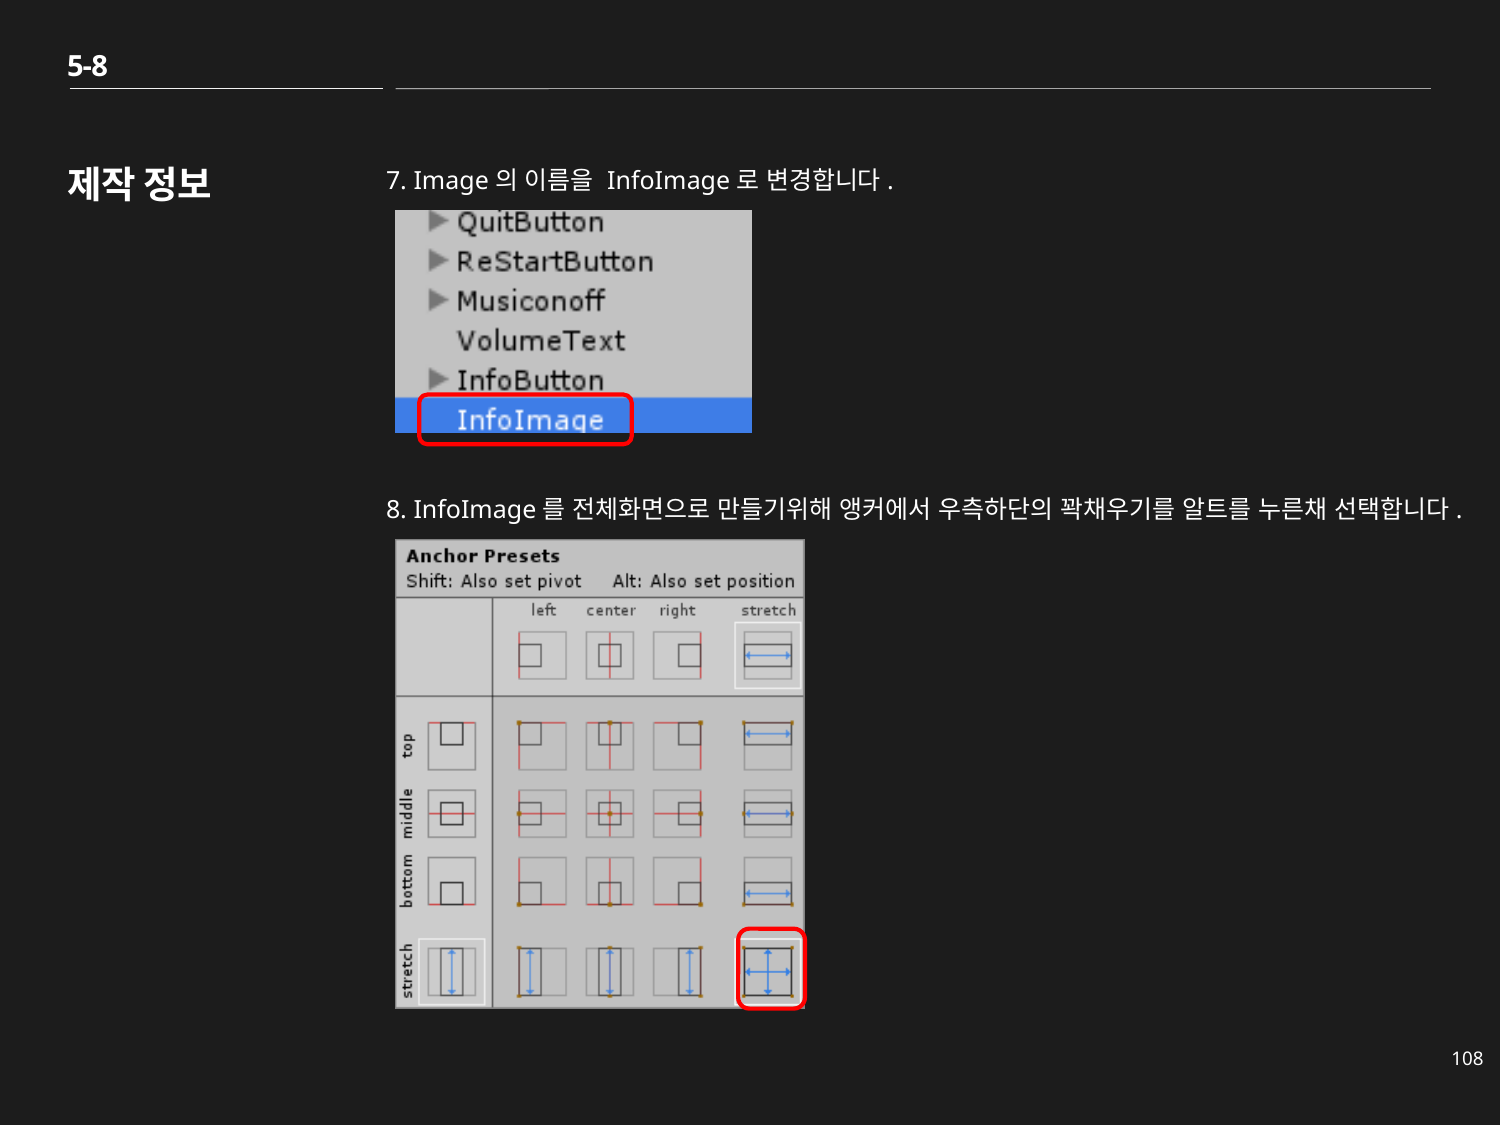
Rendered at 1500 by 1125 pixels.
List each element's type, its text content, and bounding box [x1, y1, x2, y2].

text_box [418, 441, 633, 447]
text_box 5-8 [52, 39, 123, 90]
picture [395, 209, 752, 433]
text_box 108 [1377, 1039, 1499, 1080]
picture [395, 539, 806, 1009]
title 제작 정보 [52, 153, 384, 395]
text_box 7. Image의 이름을 InfoImage로 변경합니다. 8. InfoImage를 전체화면으로 만들기위해 앵커에서 우측하단의 꽉채우기를 알트를 누른채 선택합니다. [371, 157, 1478, 532]
